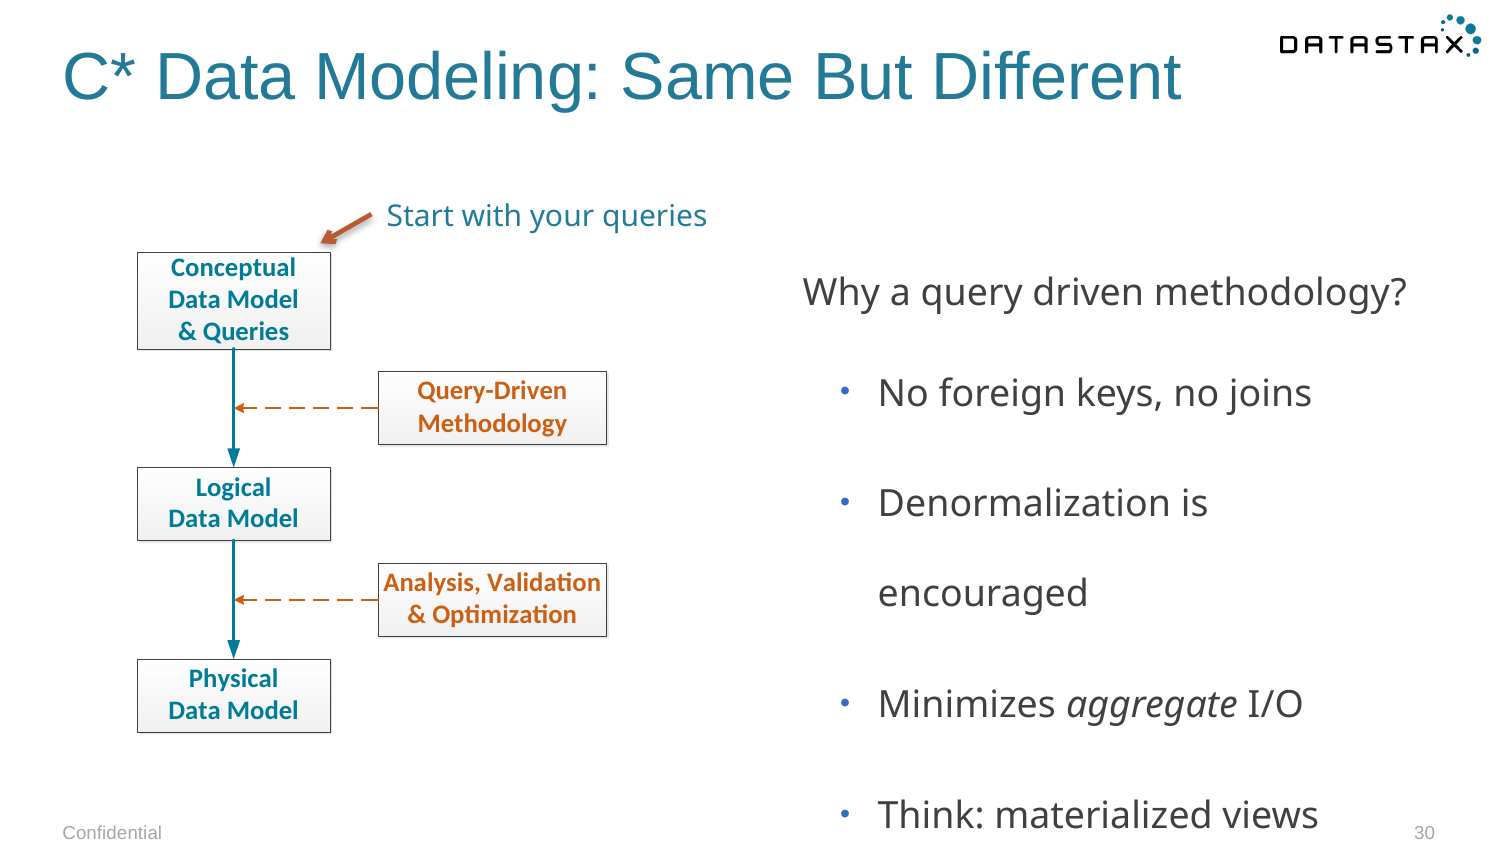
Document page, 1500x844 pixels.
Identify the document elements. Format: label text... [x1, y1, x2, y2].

list Why a query driven methodology? No foreign keys, no joins Denormalization is encouraged Minimizes aggregate I/O Think: materialized views [802, 223, 1430, 836]
title C* Data Modeling: Same But Different [62, 32, 1300, 118]
text_box Start with your queries [386, 196, 762, 233]
footer Confidential [62, 820, 638, 844]
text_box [320, 213, 372, 244]
slide_number 30 [1110, 820, 1436, 844]
picture [135, 246, 611, 736]
picture [1273, 7, 1485, 70]
